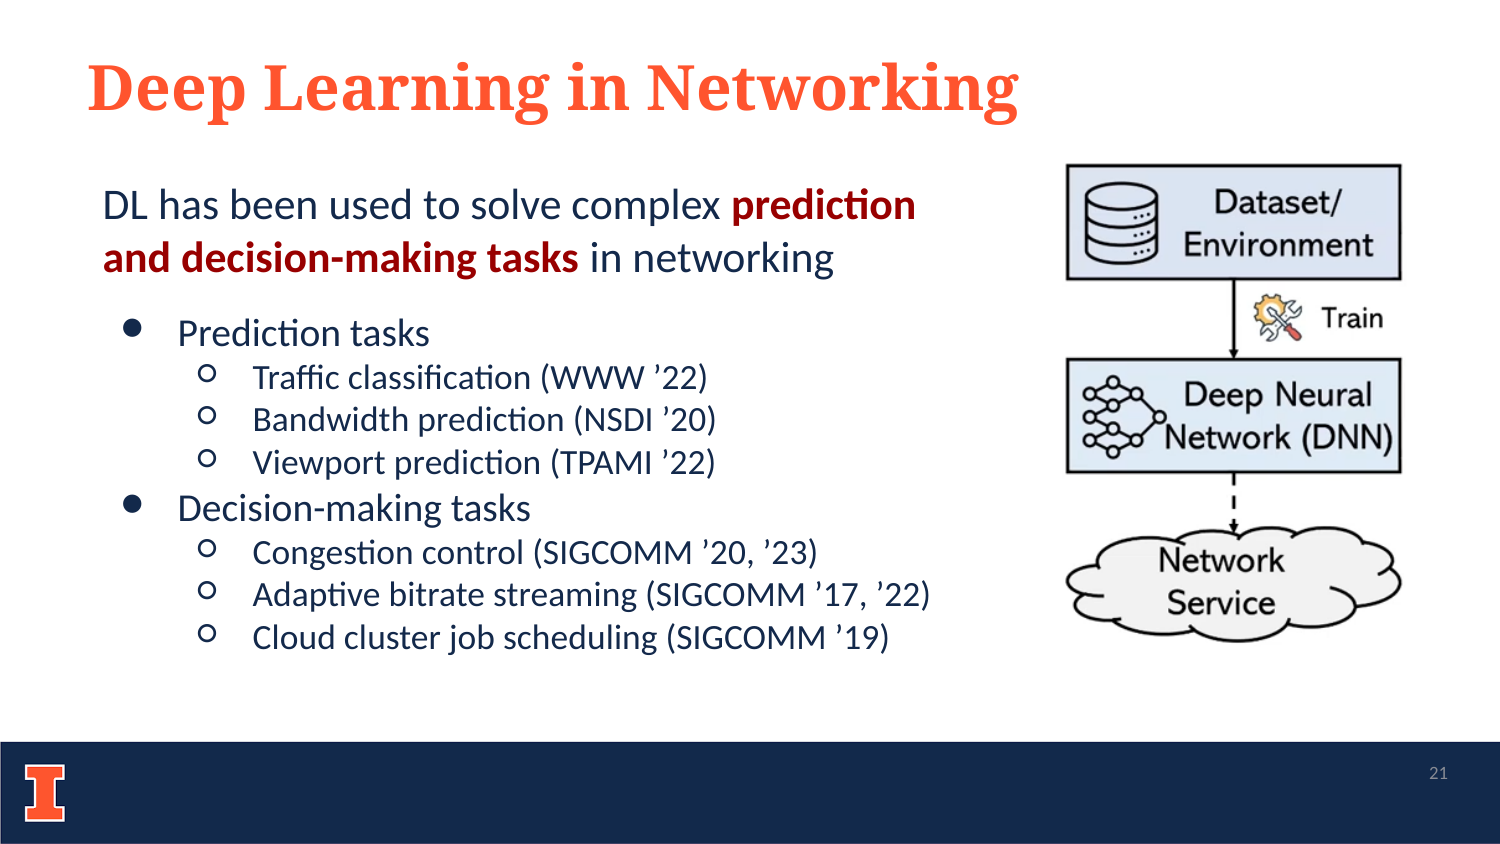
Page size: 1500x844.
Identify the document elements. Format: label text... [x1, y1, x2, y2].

text_box DL has been used to solve complex prediction and decision-making tasks in networking [87, 161, 977, 291]
text_box Prediction tasks Traffic classification (WWW ’22) Bandwidth prediction (NSDI ’20) Viewport prediction (TPAMI ’22) Decision-making tasks Congestion control (SIGCOMM ’20, ’23) Adaptive bitrate streaming (SIGCOMM ’17, ’22) Cloud cluster job scheduling (SIGCOMM ’19) [87, 291, 1044, 696]
text_box Deep Learning in Networking [72, 32, 1428, 145]
picture [0, 0, 1500, 844]
slide_number ‹#› [1121, 749, 1460, 795]
